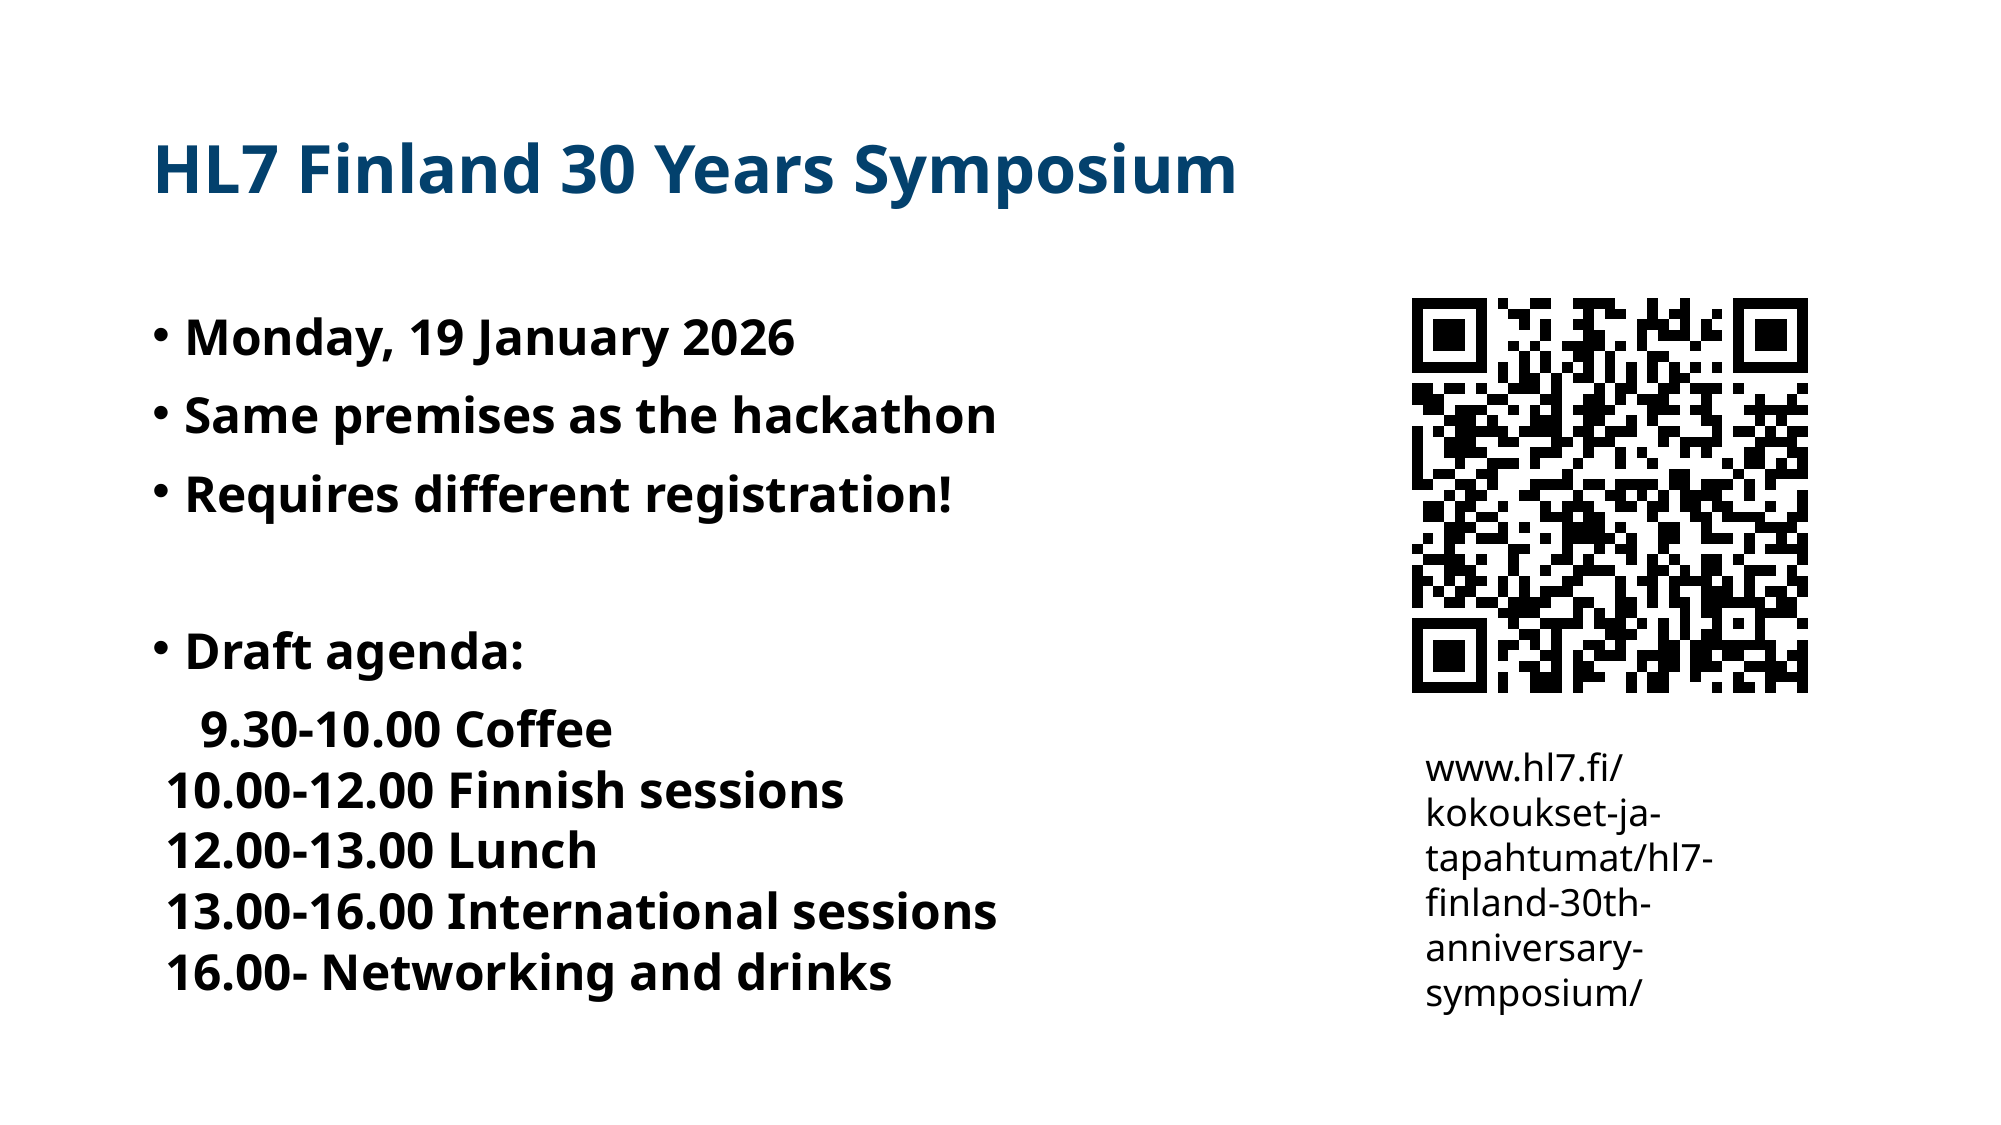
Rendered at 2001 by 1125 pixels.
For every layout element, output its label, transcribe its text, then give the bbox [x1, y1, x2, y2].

picture [1391, 276, 1830, 716]
text_box www.hl7.fi/kokoukset-ja-tapahtumat/hl7-finland-30th-anniversary-symposium/ [1410, 736, 1830, 1022]
title HL7 Finland 30 Years Symposium [137, 59, 1863, 278]
list Monday, 19 January 2026 Same premises as the hackathon Requires different registration! Draft agenda: 9.30-10.00 Coffee 10.00-12.00 Finnish sessions 12.00-13.00 Lunch 13.00-16.00 International sessions 16.00- Networking and drinks [137, 299, 1863, 1014]
